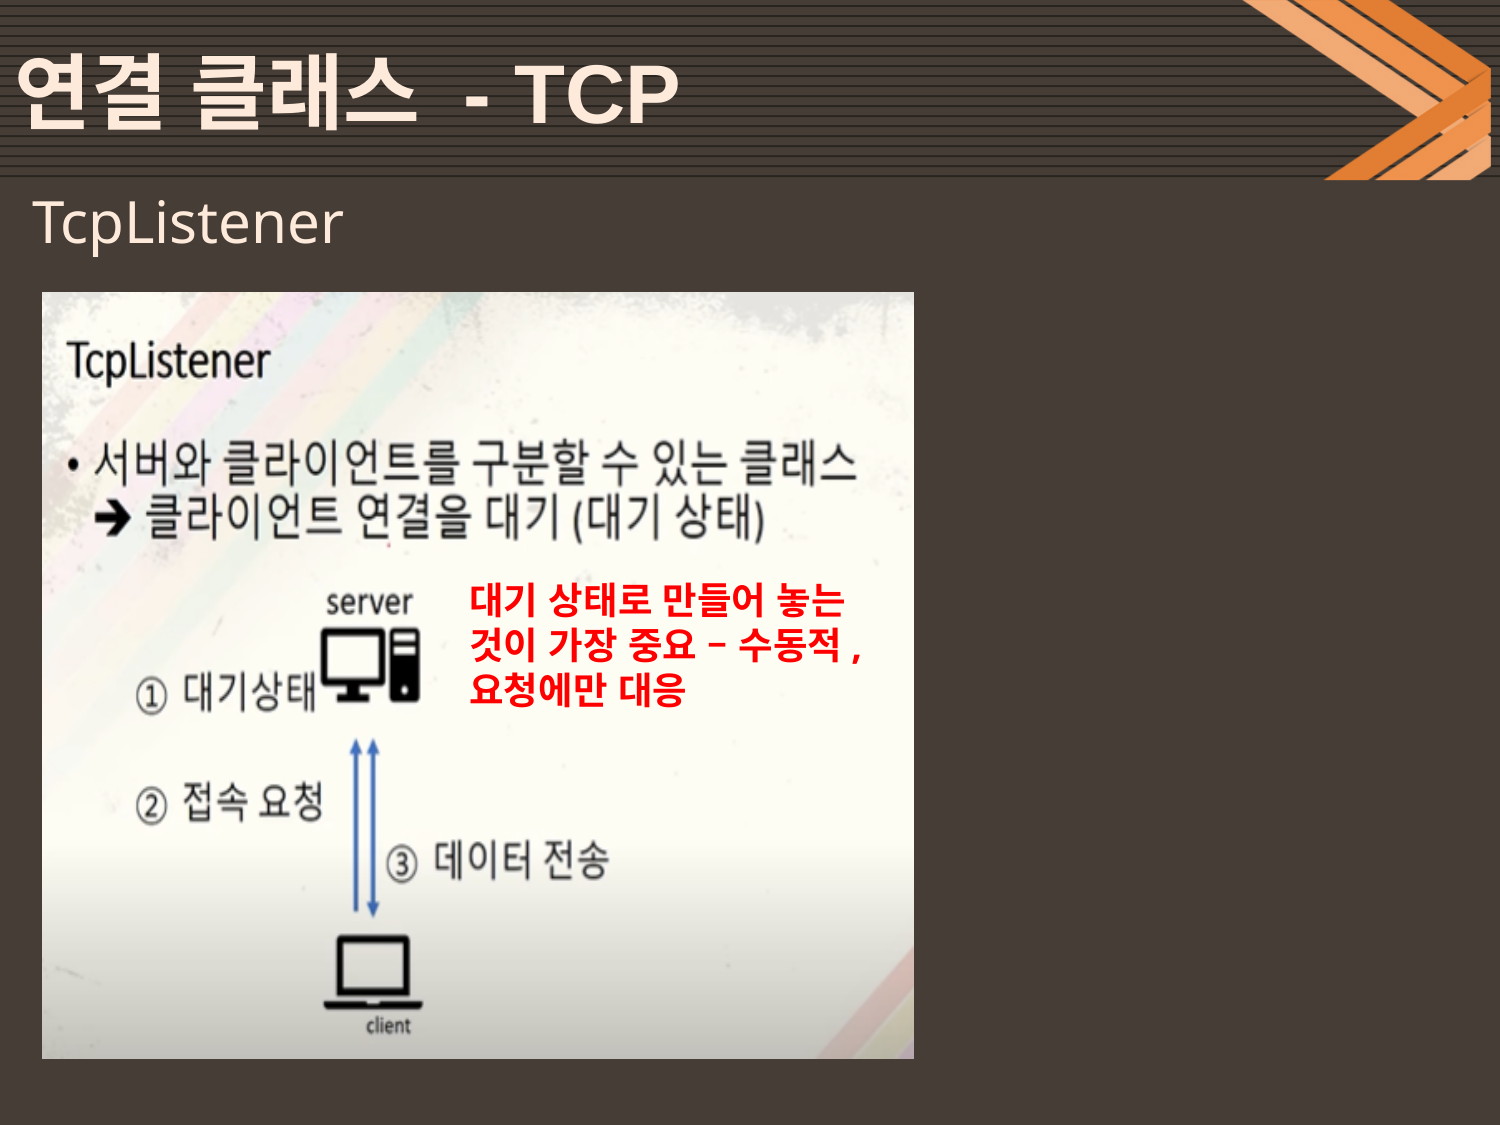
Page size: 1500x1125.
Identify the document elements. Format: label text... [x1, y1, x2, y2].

title 연결 클래스 - TCP [0, 2, 1500, 179]
text_box TcpListener [17, 179, 384, 263]
picture [0, 179, 1500, 1125]
